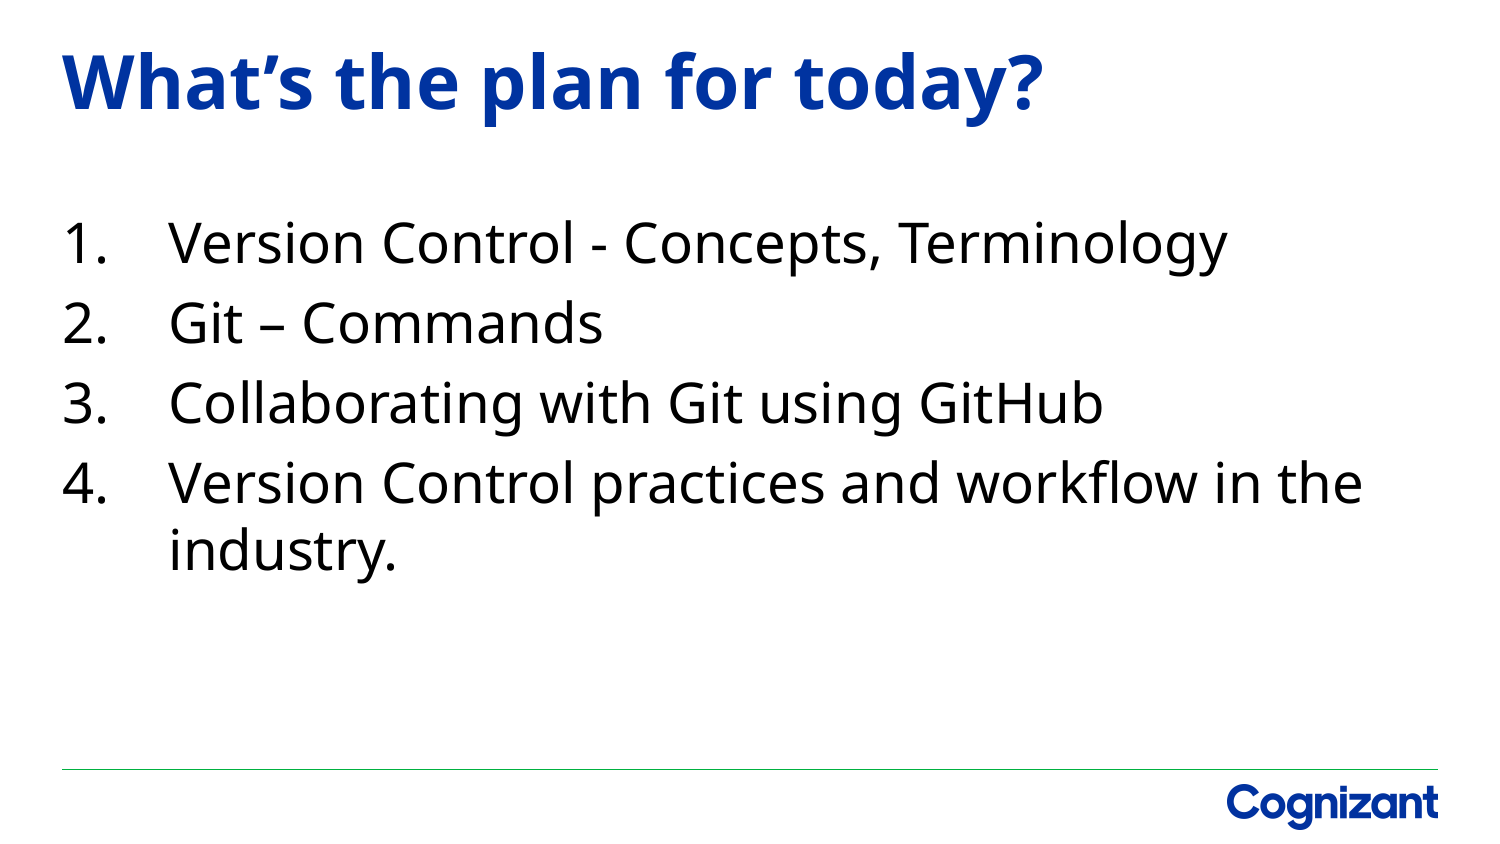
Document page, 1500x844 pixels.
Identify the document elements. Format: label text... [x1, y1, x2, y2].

list Version Control - Concepts, Terminology Git – Commands Collaborating with Git using GitHub Version Control practices and workflow in the industry. [63, 206, 1439, 752]
picture [1227, 784, 1438, 830]
title What’s the plan for today? [63, 45, 1439, 176]
